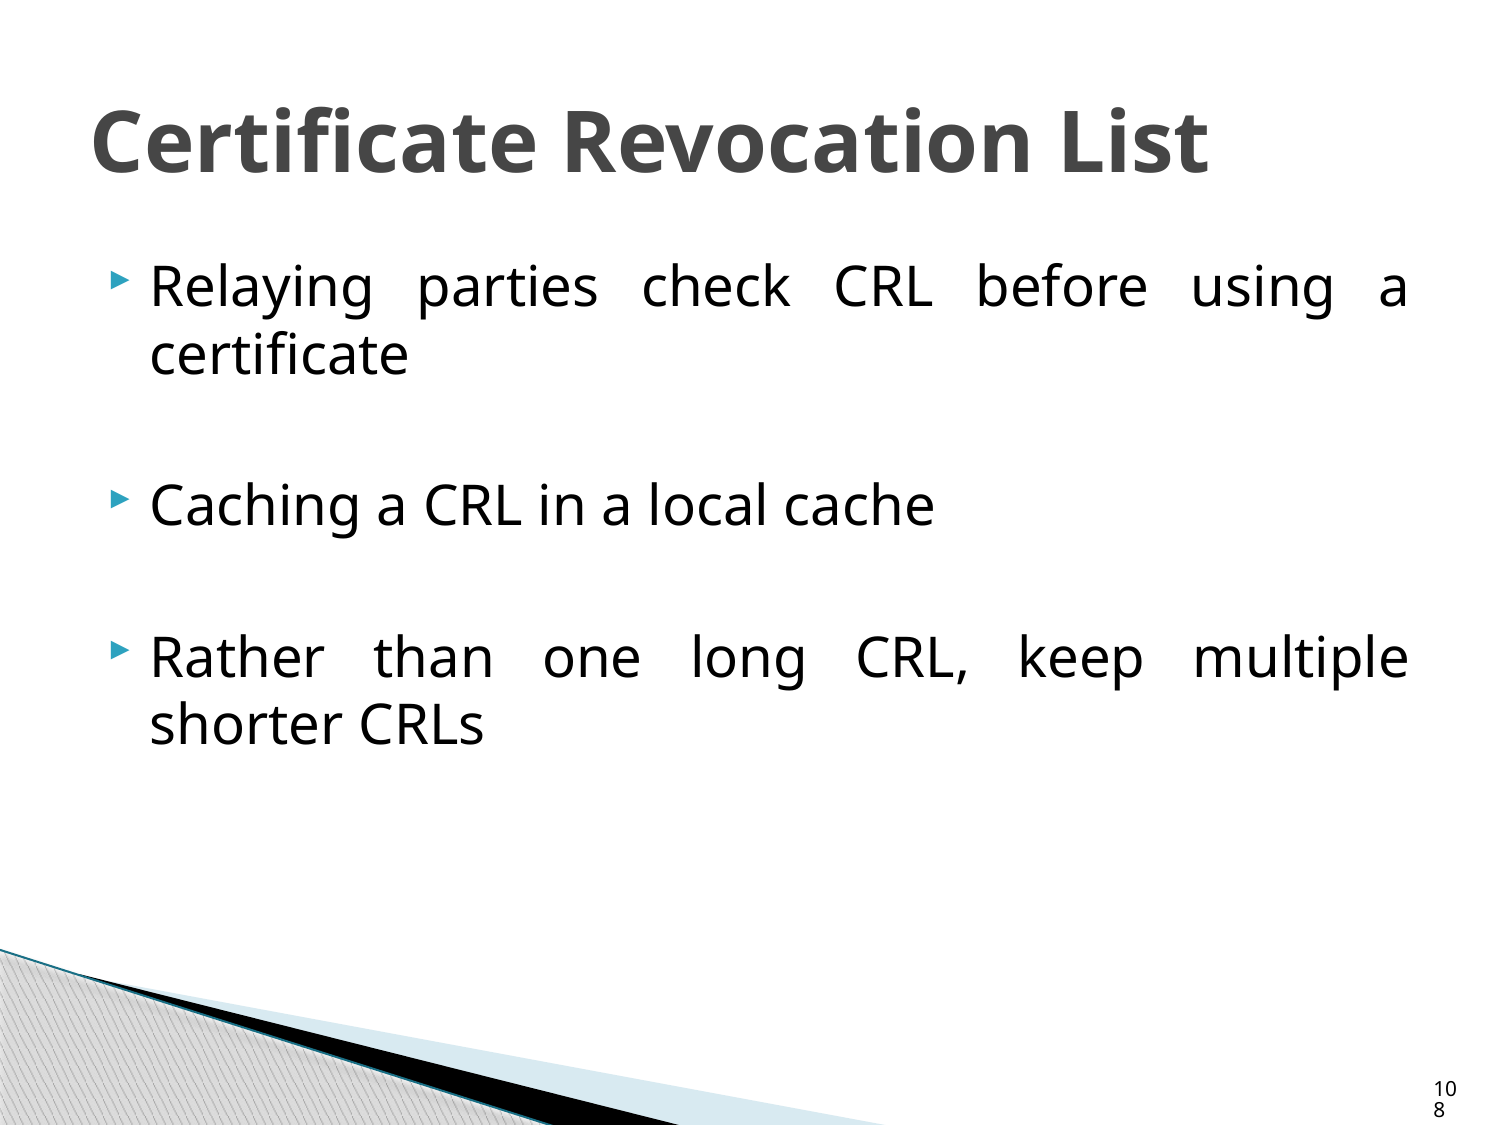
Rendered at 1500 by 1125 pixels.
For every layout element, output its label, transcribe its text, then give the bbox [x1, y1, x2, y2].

slide_number 108 [1418, 1051, 1479, 1112]
list Relaying parties check CRL before using a certificate Caching a CRL in a local cache Rather than one long CRL, keep multiple shorter CRLs [75, 243, 1425, 986]
title Certificate Revocation List [75, 45, 1425, 233]
